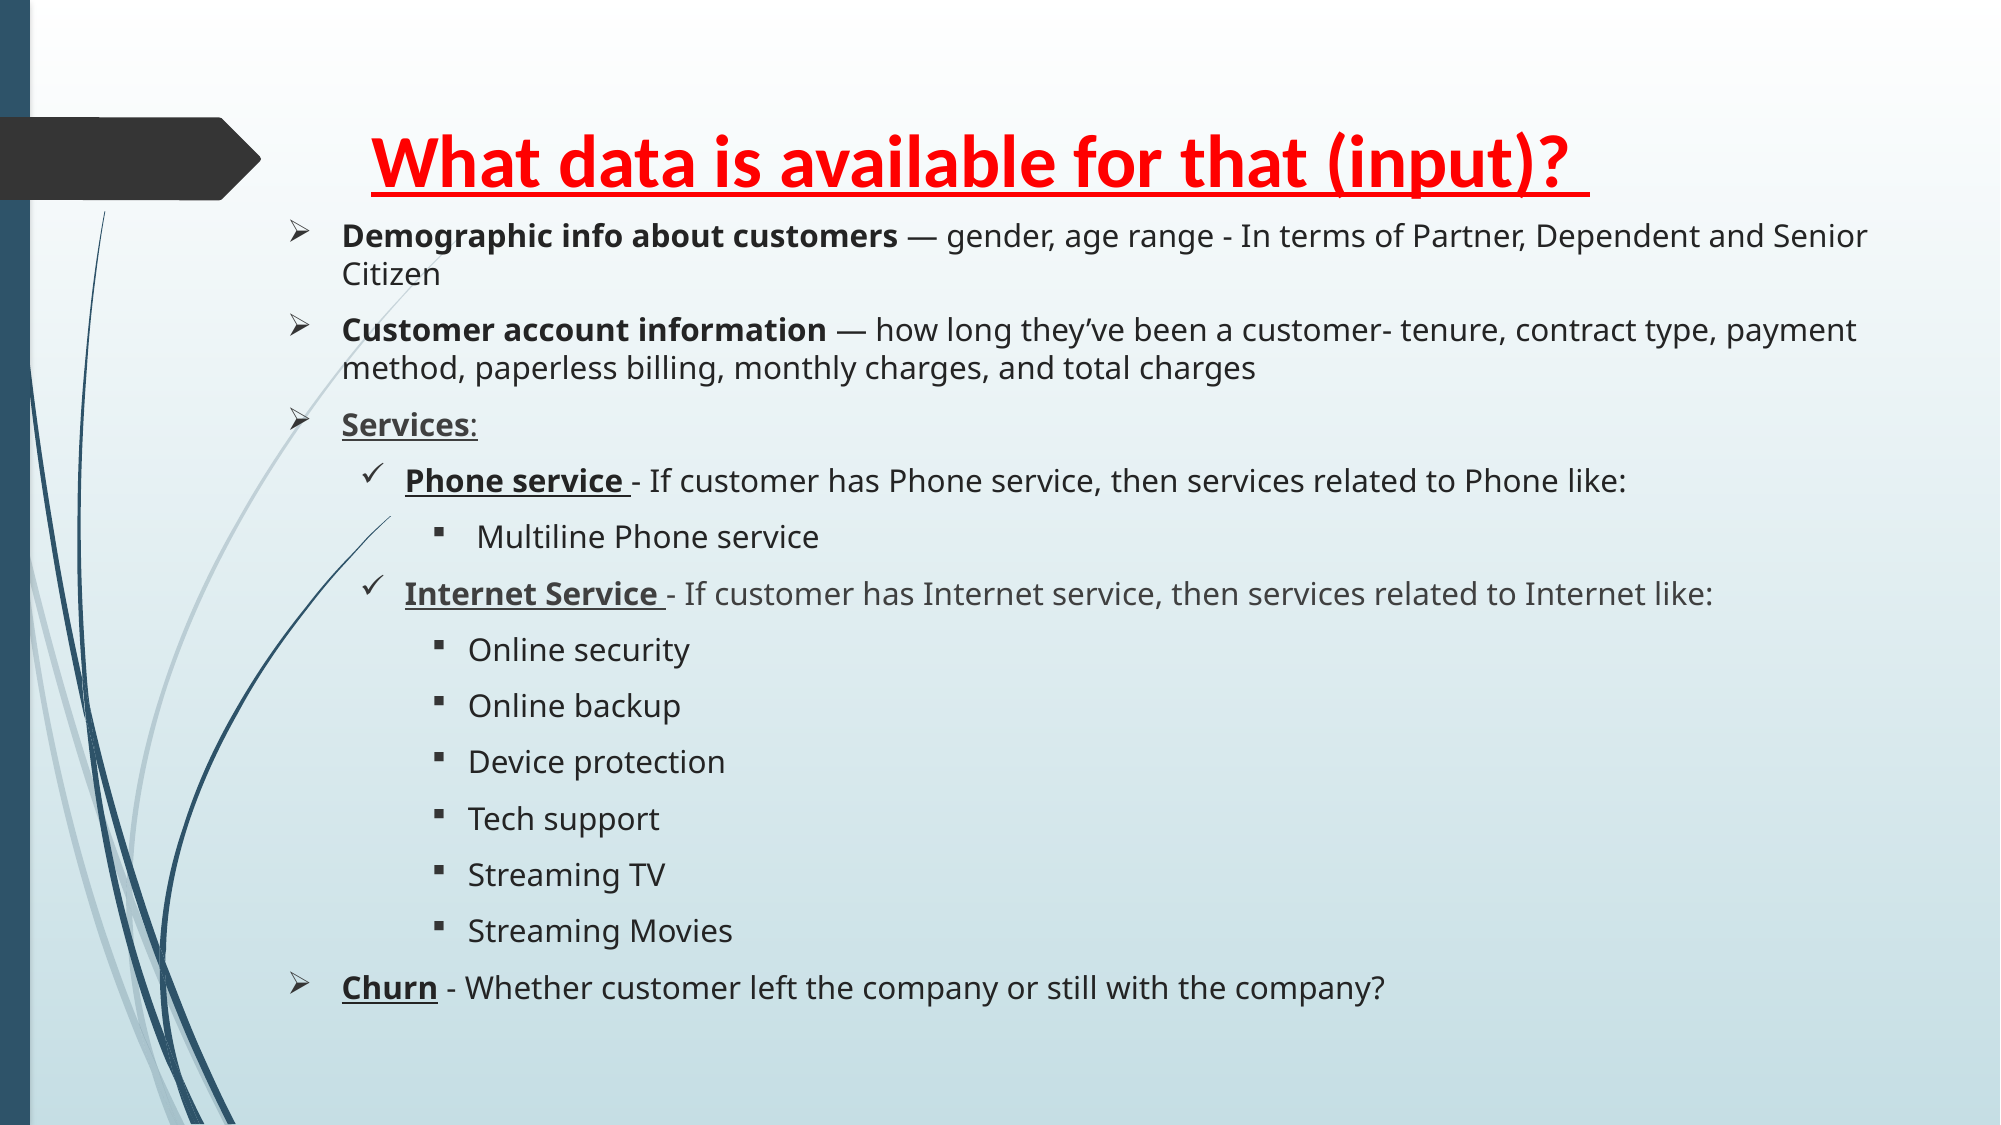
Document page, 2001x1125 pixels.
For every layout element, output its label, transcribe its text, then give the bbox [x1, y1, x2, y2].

list Demographic info about customers — gender, age range - In terms of Partner, Dependent and Senior Citizen Customer account information — how long they’ve been a customer- tenure, contract type, payment method, paperless billing, monthly charges, and total charges Services: Phone service - If customer has Phone service, then services related to Phone like: Multiline Phone service Internet Service - If customer has Internet service, then services related to Internet like: Online security Online backup Device protection Tech support Streaming TV Streaming Movies Churn - Whether customer left the company or still with the company? [272, 208, 1888, 1059]
text_box What data is available for that (input)? [249, 98, 1712, 205]
